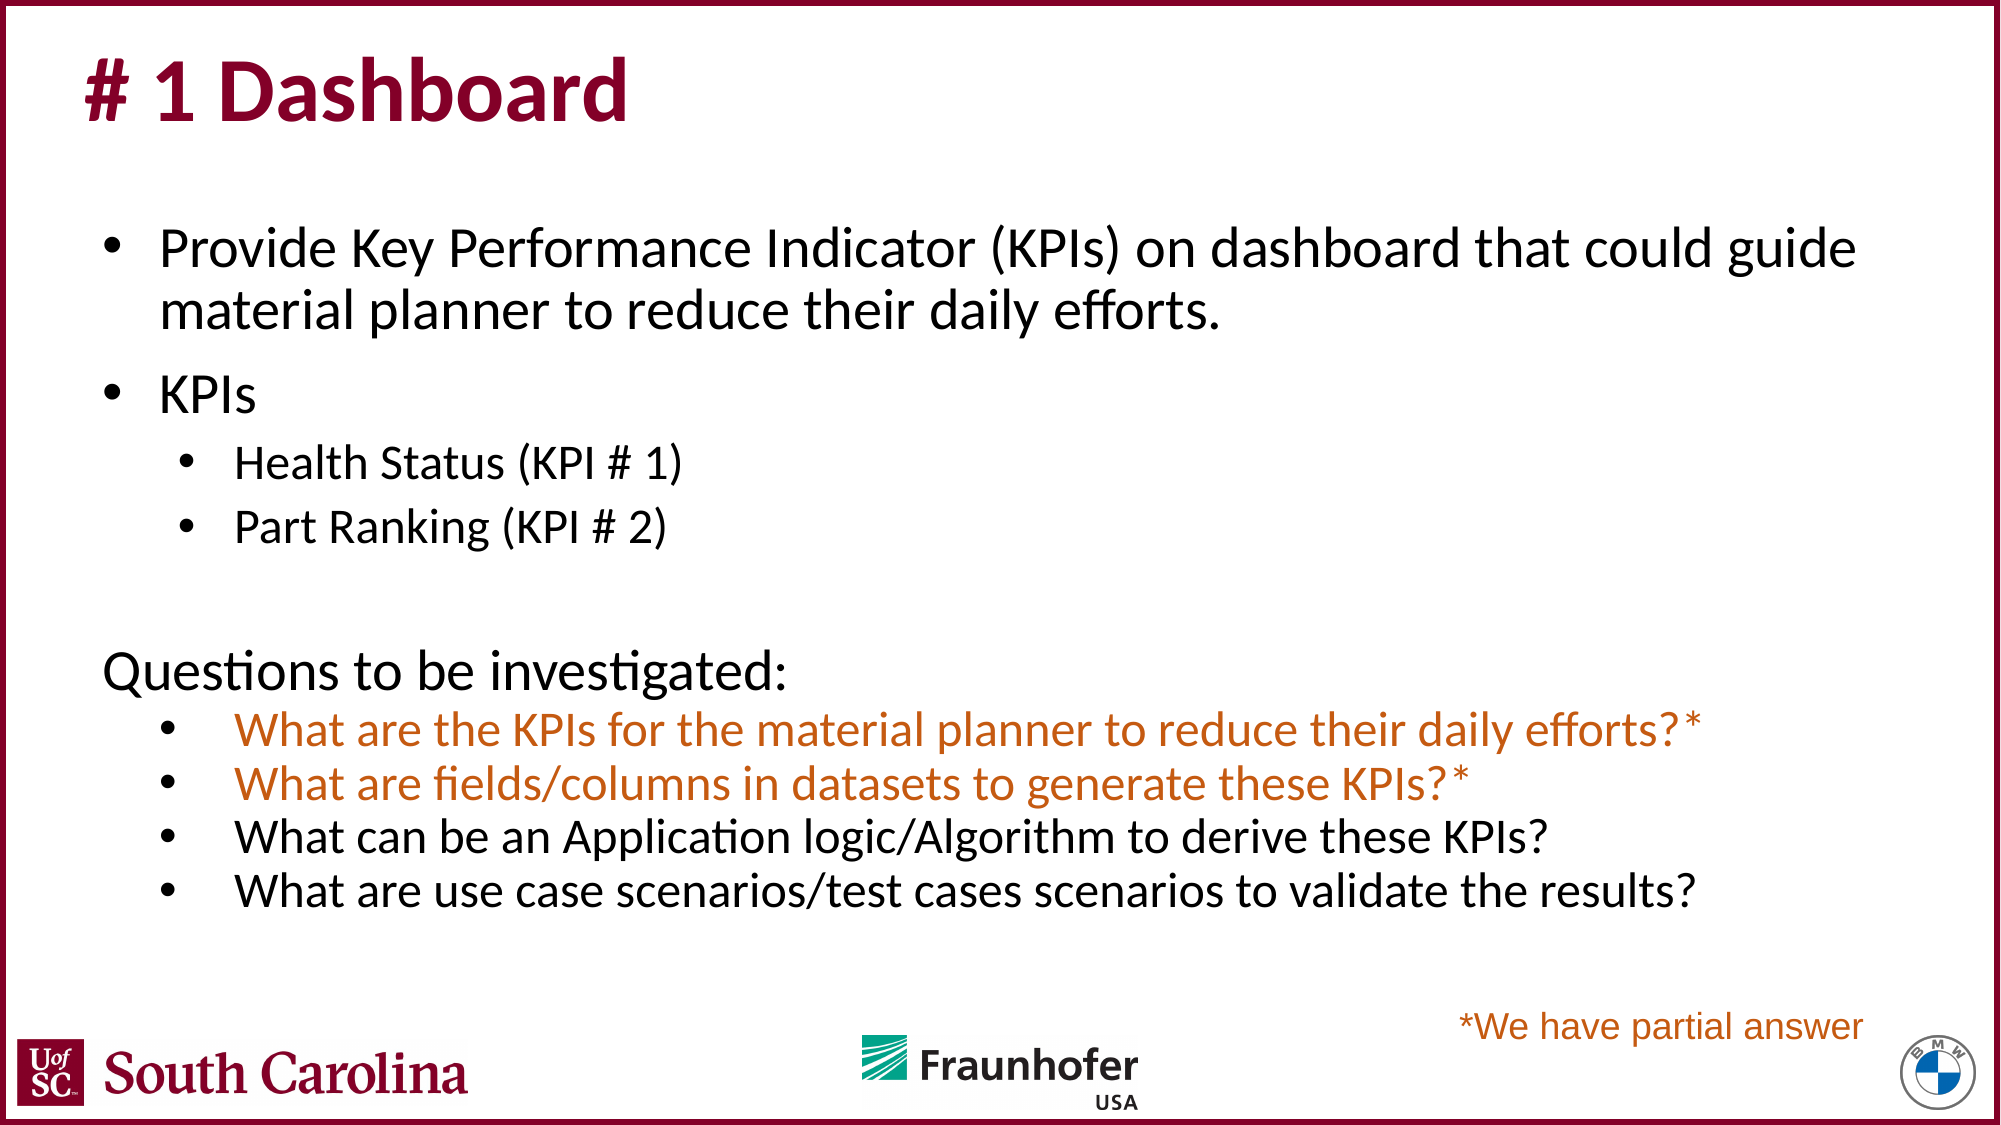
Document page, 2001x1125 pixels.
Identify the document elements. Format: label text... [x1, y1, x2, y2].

picture [1900, 1035, 1976, 1110]
title # 1 Dashboard [69, 22, 1935, 162]
picture [17, 1039, 468, 1106]
picture [862, 1035, 1138, 1110]
list Provide Key Performance Indicator (KPIs) on dashboard that could guide material planner to reduce their daily efforts. KPIs Health Status (KPI # 1) Part Ranking (KPI # 2) Questions to be investigated: What are the KPIs for the material planner to reduce their daily efforts?* What are fields/columns in datasets to generate these KPIs?* What can be an Application logic/Algorithm to derive these KPIs? What are use case scenarios/test cases scenarios to validate the results? [69, 209, 1935, 1008]
text_box *We have partial answer [1444, 994, 1885, 1055]
